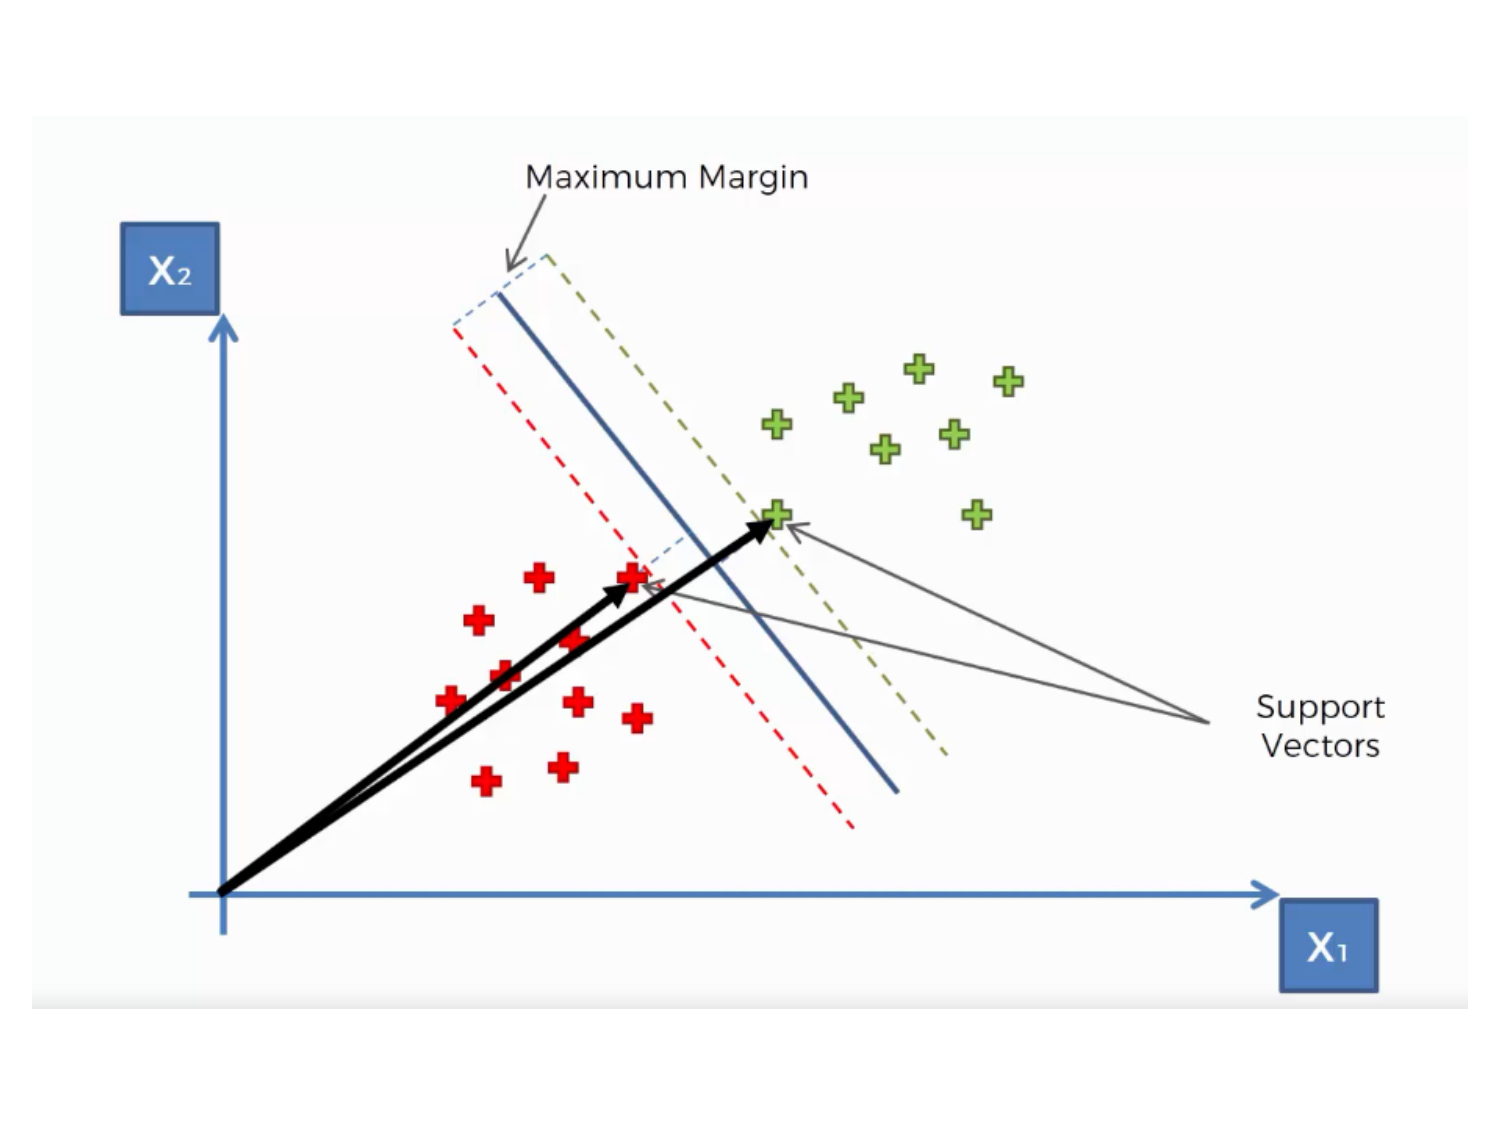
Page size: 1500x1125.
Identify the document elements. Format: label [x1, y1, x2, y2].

picture [32, 116, 1468, 1009]
